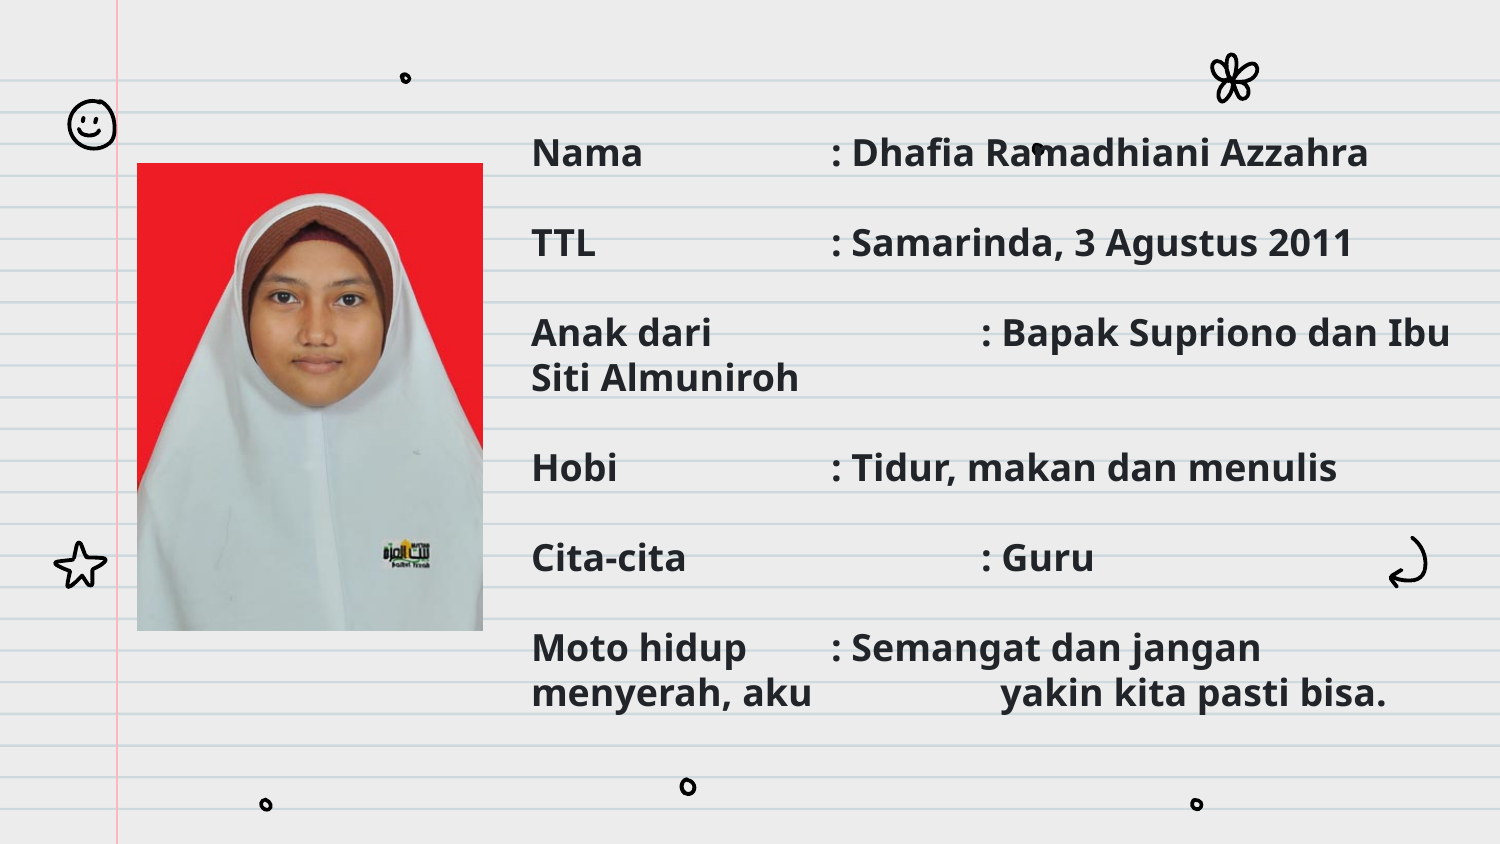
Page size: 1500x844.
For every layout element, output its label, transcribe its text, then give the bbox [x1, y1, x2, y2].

picture [137, 162, 483, 631]
text_box Nama : Dhafia Ramadhiani Azzahra TTL : Samarinda, 3 Agustus 2011 Anak dari : Bapak Supriono dan Ibu Siti Almuniroh Hobi : Tidur, makan dan menulis Cita-cita : Guru Moto hidup : Semangat dan jangan menyerah, aku yakin kita pasti bisa. [516, 105, 1472, 738]
